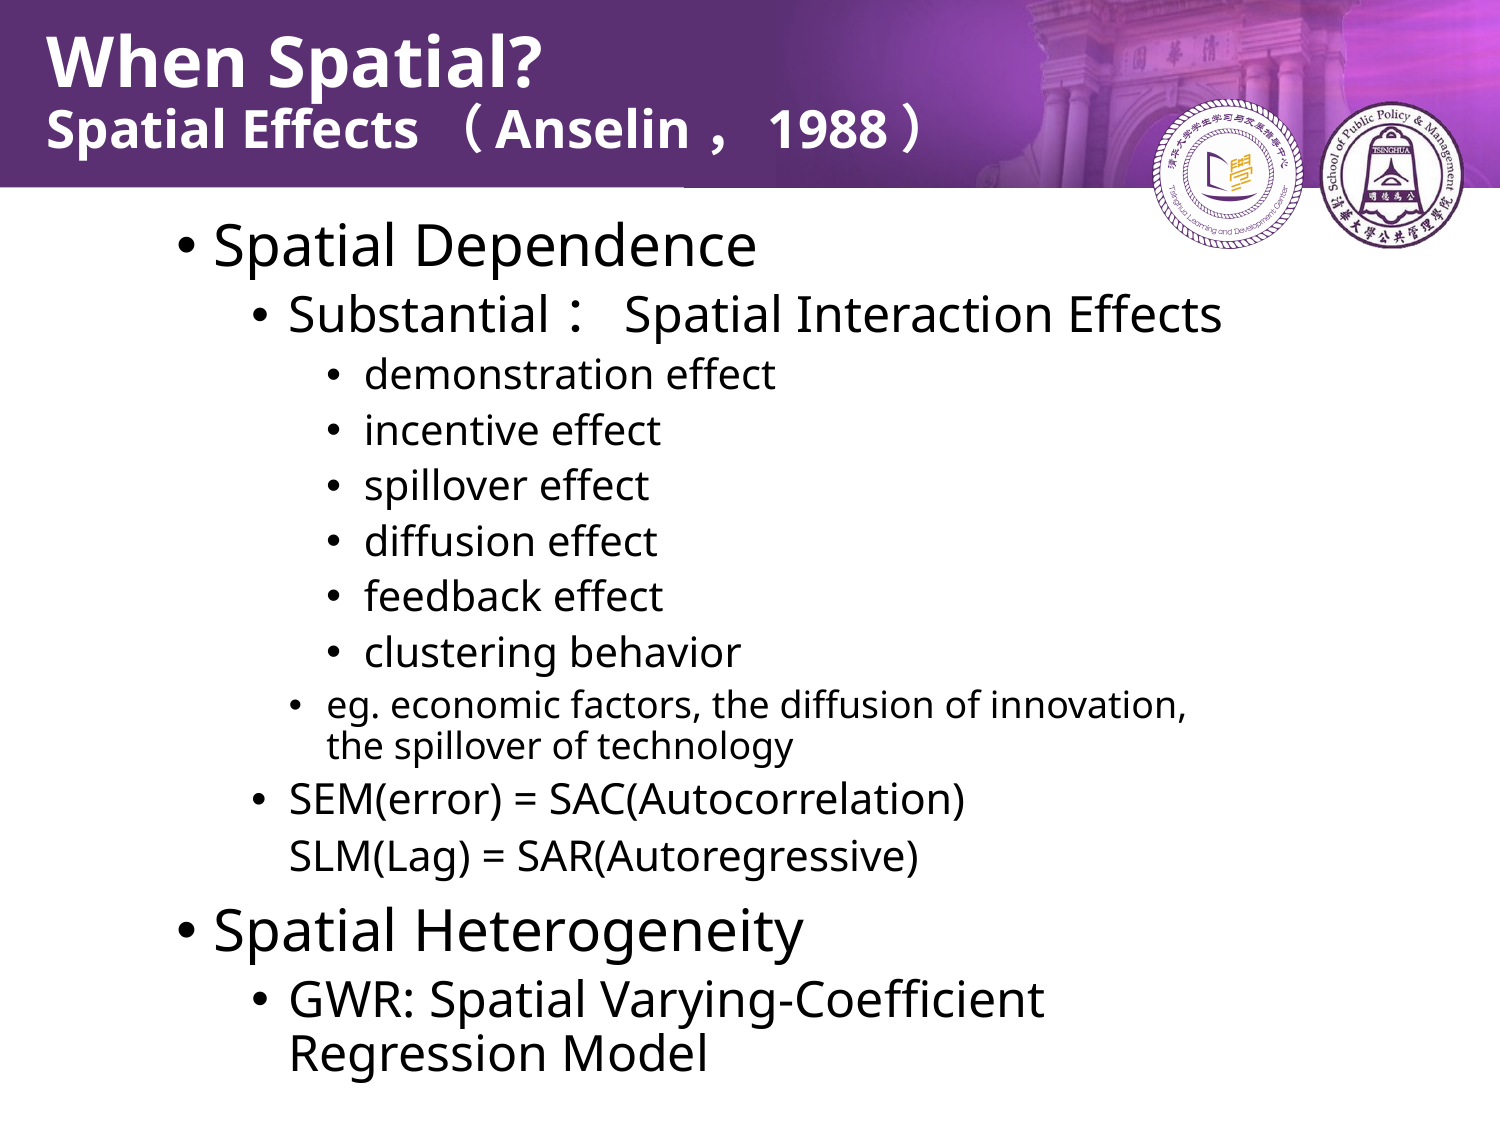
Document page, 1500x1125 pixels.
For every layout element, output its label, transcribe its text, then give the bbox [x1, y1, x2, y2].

picture [776, 0, 1500, 263]
title When Spatial? Spatial Effects（Anselin，1988） [31, 19, 1145, 168]
list Spatial Dependence Substantial：Spatial Interaction Effects demonstration effect incentive effect spillover effect diffusion effect feedback effect clustering behavior eg. economic factors, the diffusion of innovation, the spillover of technology SEM(error) = SAC(Autocorrelation) SLM(Lag) = SAR(Autoregressive) Spatial Heterogeneity GWR: Spatial Varying-Coefficient Regression Model [161, 208, 1259, 893]
